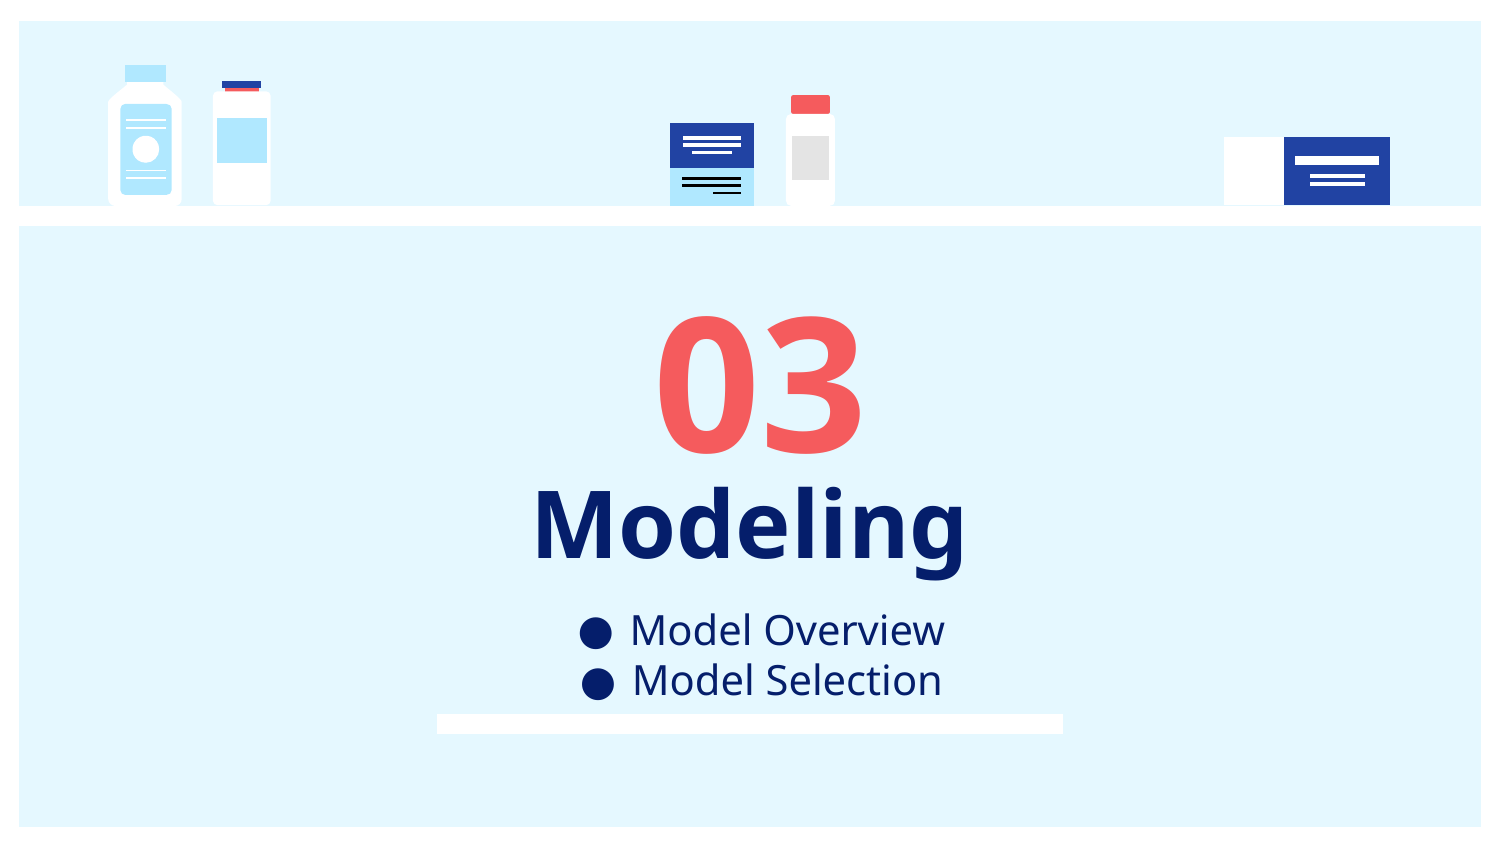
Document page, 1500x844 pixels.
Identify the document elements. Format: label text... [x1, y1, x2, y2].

title Modeling [406, 462, 1094, 581]
title 03 [589, 293, 911, 463]
subtitle Model Overview Model Selection [491, 580, 1009, 727]
